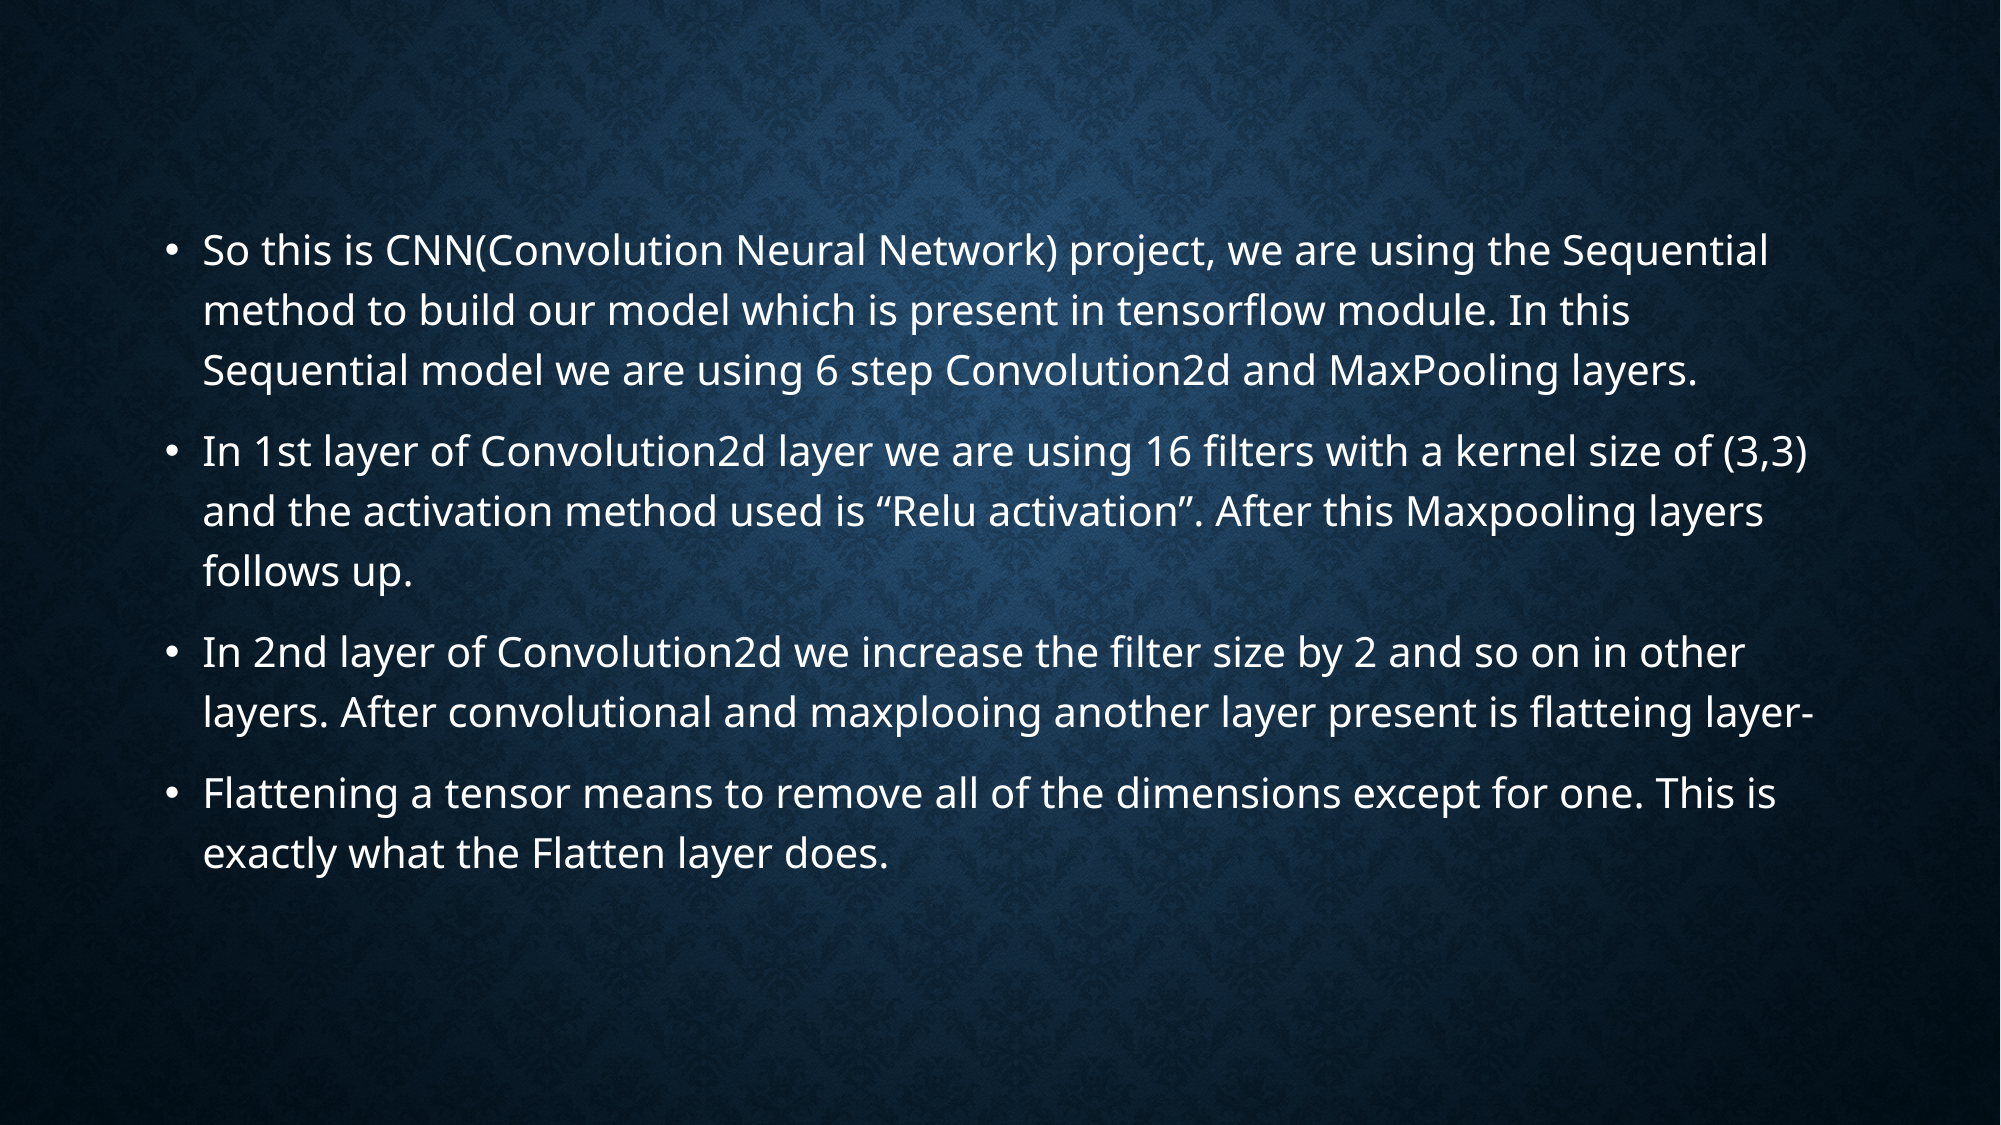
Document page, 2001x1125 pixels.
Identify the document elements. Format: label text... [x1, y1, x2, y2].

list So this is CNN(Convolution Neural Network) project, we are using the Sequential method to build our model which is present in tensorflow module. In this Sequential model we are using 6 step Convolution2d and MaxPooling layers. In 1st layer of Convolution2d layer we are using 16 filters with a kernel size of (3,3) and the activation method used is “Relu activation”. After this Maxpooling layers follows up. In 2nd layer of Convolution2d we increase the filter size by 2 and so on in other layers. After convolutional and maxplooing another layer present is flatteing layer- Flattening a tensor means to remove all of the dimensions except for one. This is exactly what the Flatten layer does. [149, 206, 1849, 1049]
